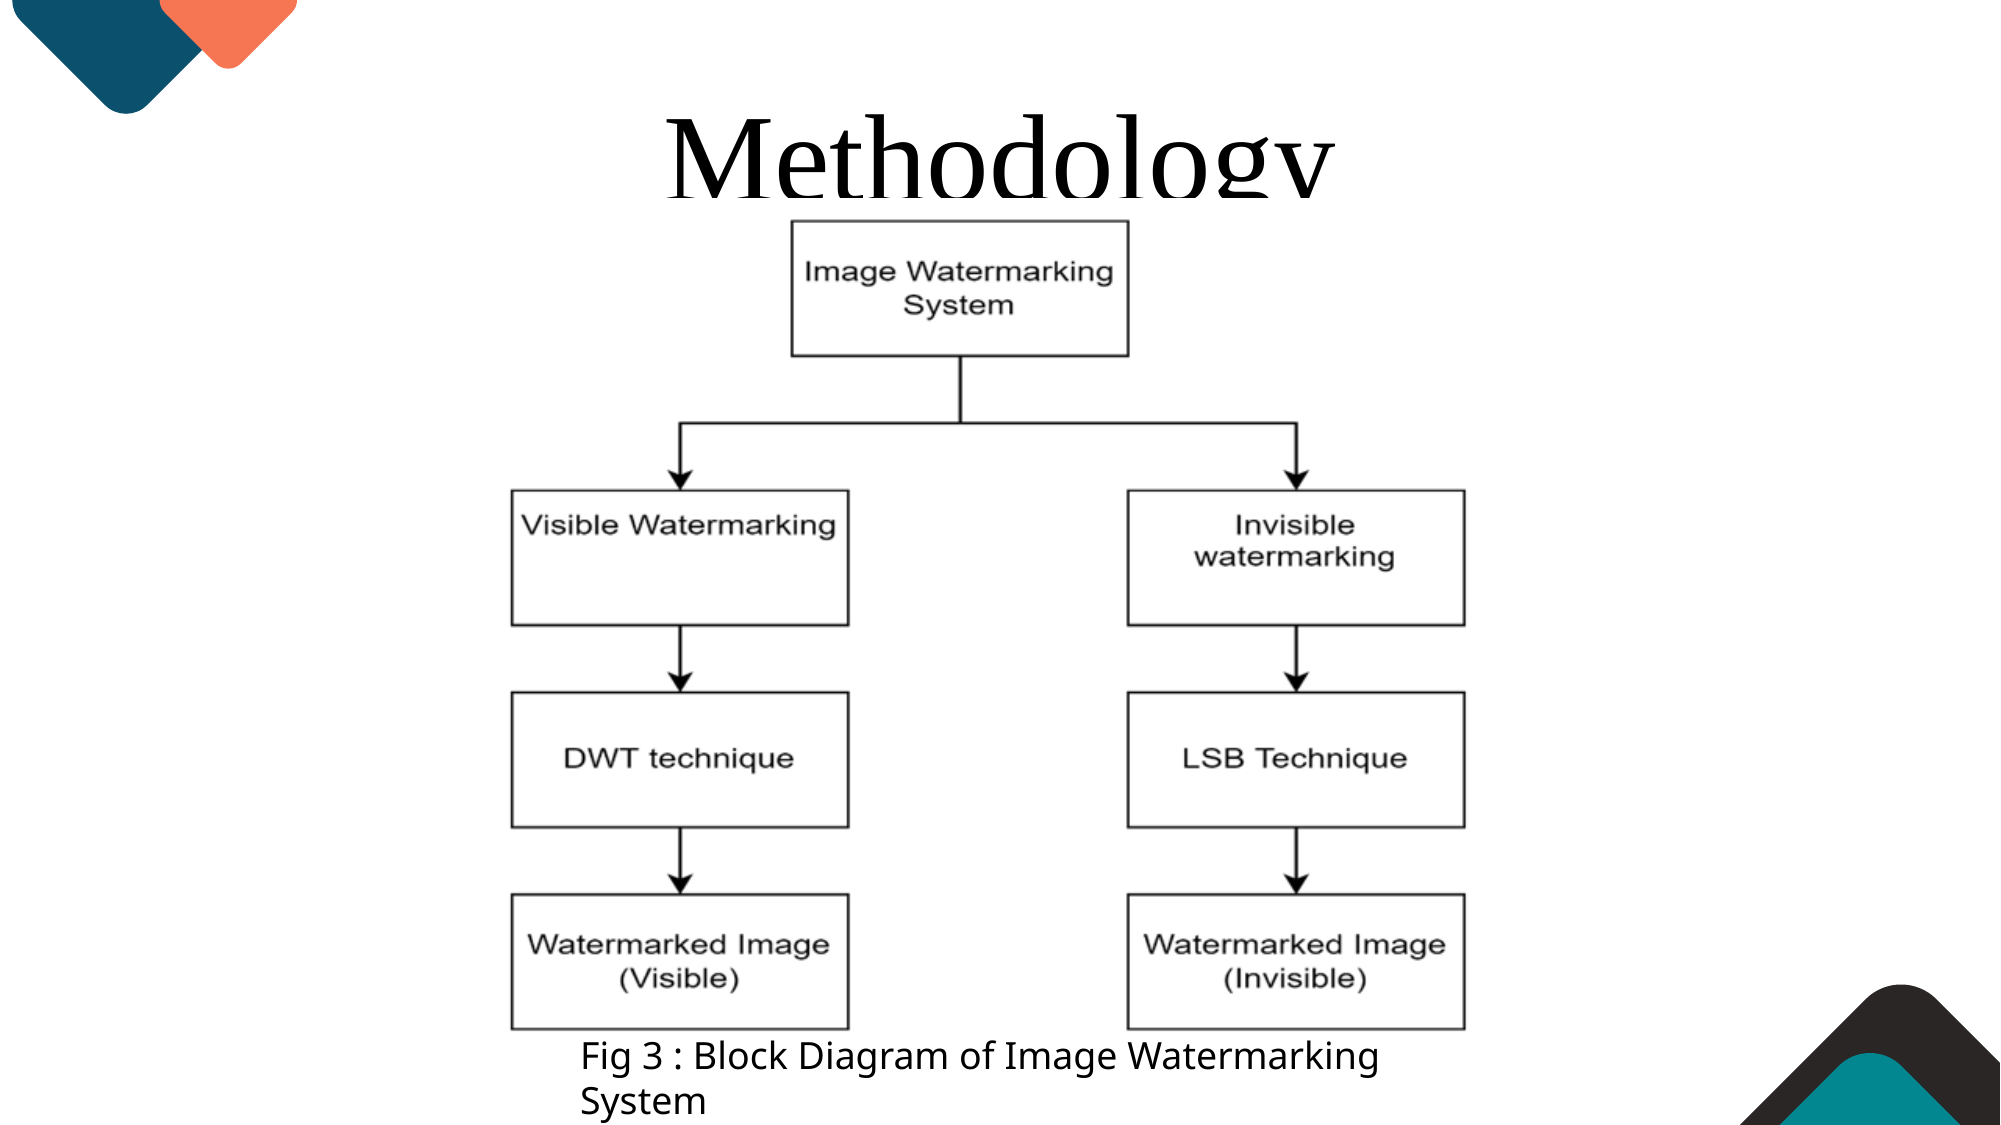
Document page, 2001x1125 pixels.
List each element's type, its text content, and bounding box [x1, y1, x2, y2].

text_box Methodology [433, 68, 1566, 234]
text_box Fig 3 : Block Diagram of Image Watermarking System [565, 1053, 1494, 1125]
text_box [158, 0, 299, 70]
text_box [1778, 1051, 1962, 1125]
text_box [11, 0, 202, 115]
picture [482, 198, 1494, 1053]
text_box [1738, 983, 2000, 1125]
